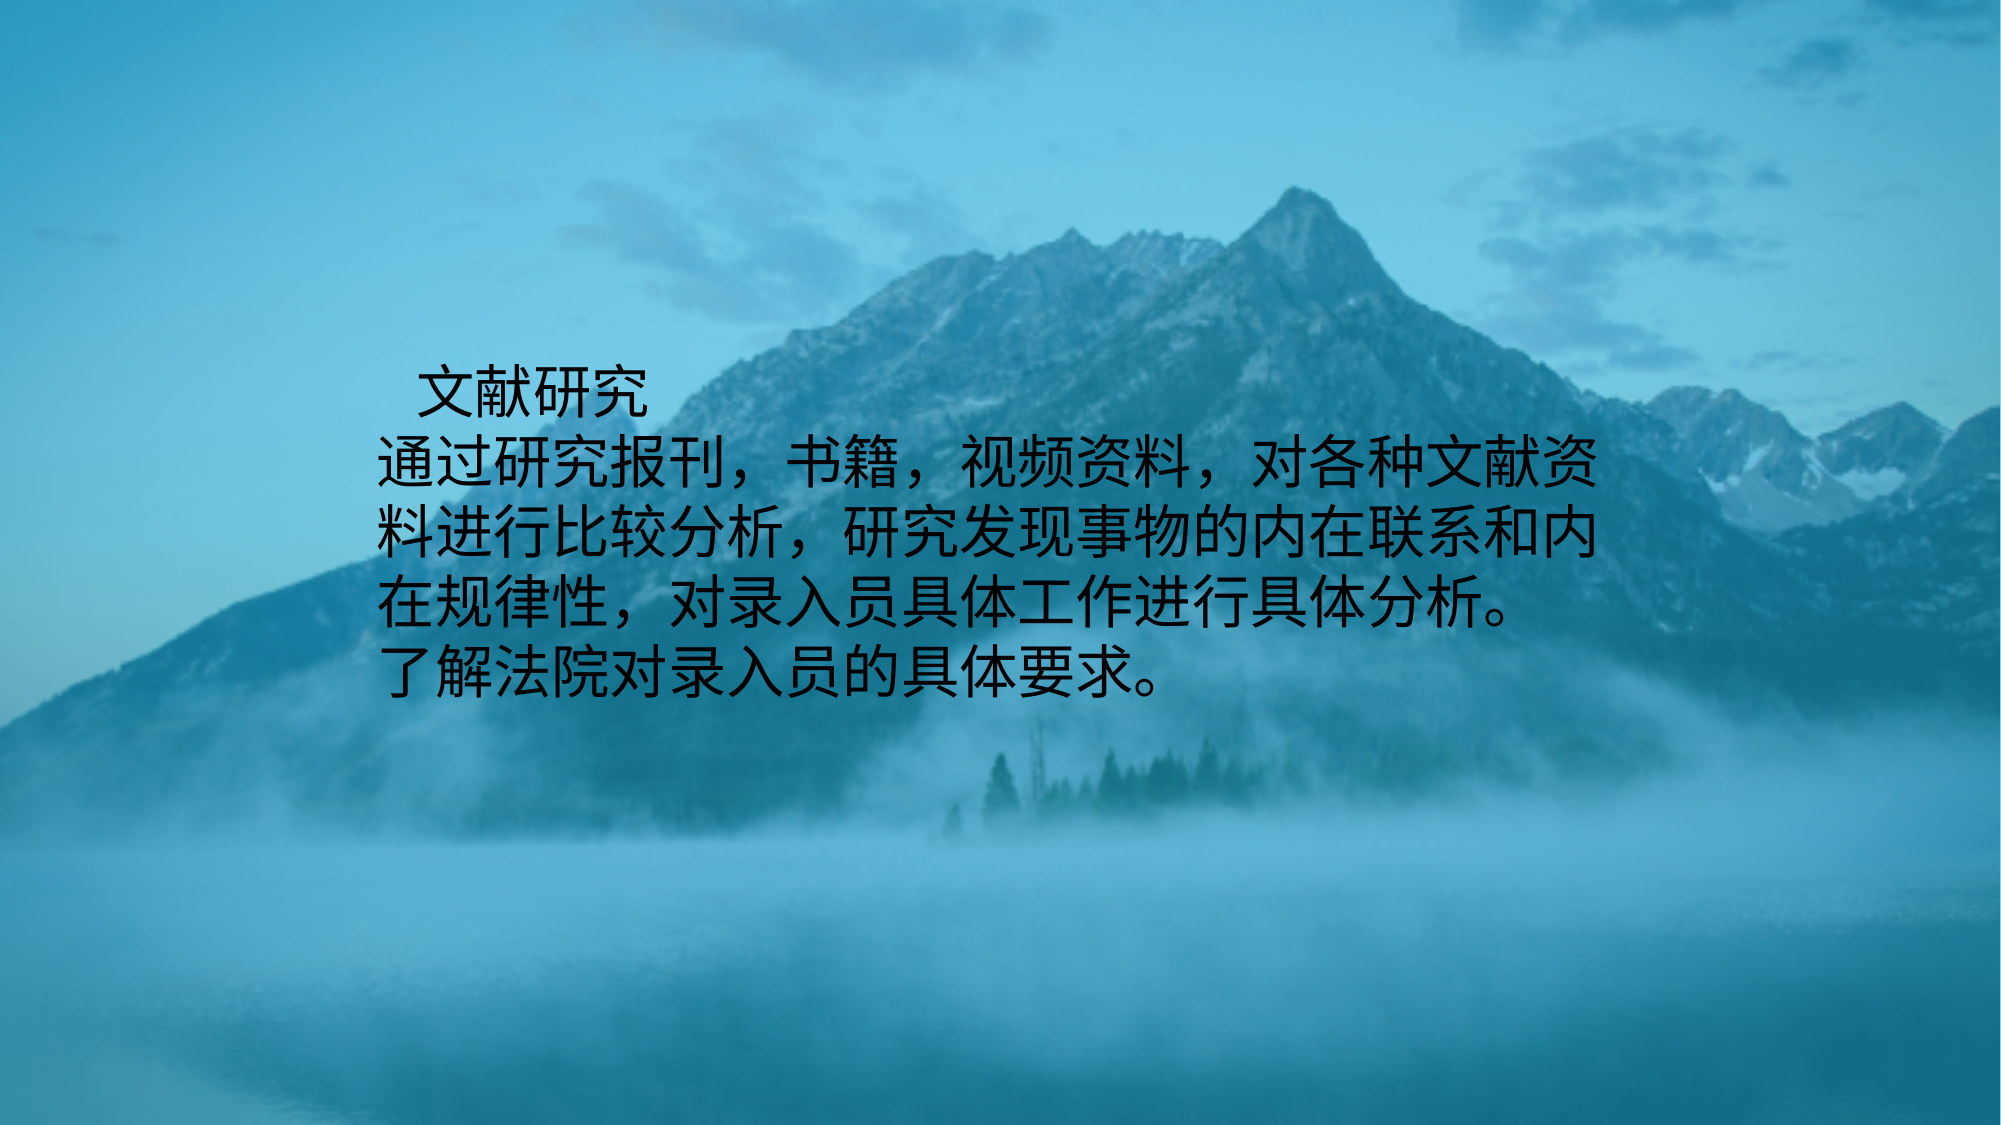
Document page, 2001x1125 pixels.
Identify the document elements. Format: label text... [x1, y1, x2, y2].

picture [0, 0, 2000, 1125]
text_box 文献研究 通过研究报刊，书籍，视频资料，对各种文献资料进行比较分析，研究发现事物的内在联系和内在规律性，对录入员具体工作进行具体分析。 了解法院对录入员的具体要求。 [362, 347, 1654, 713]
